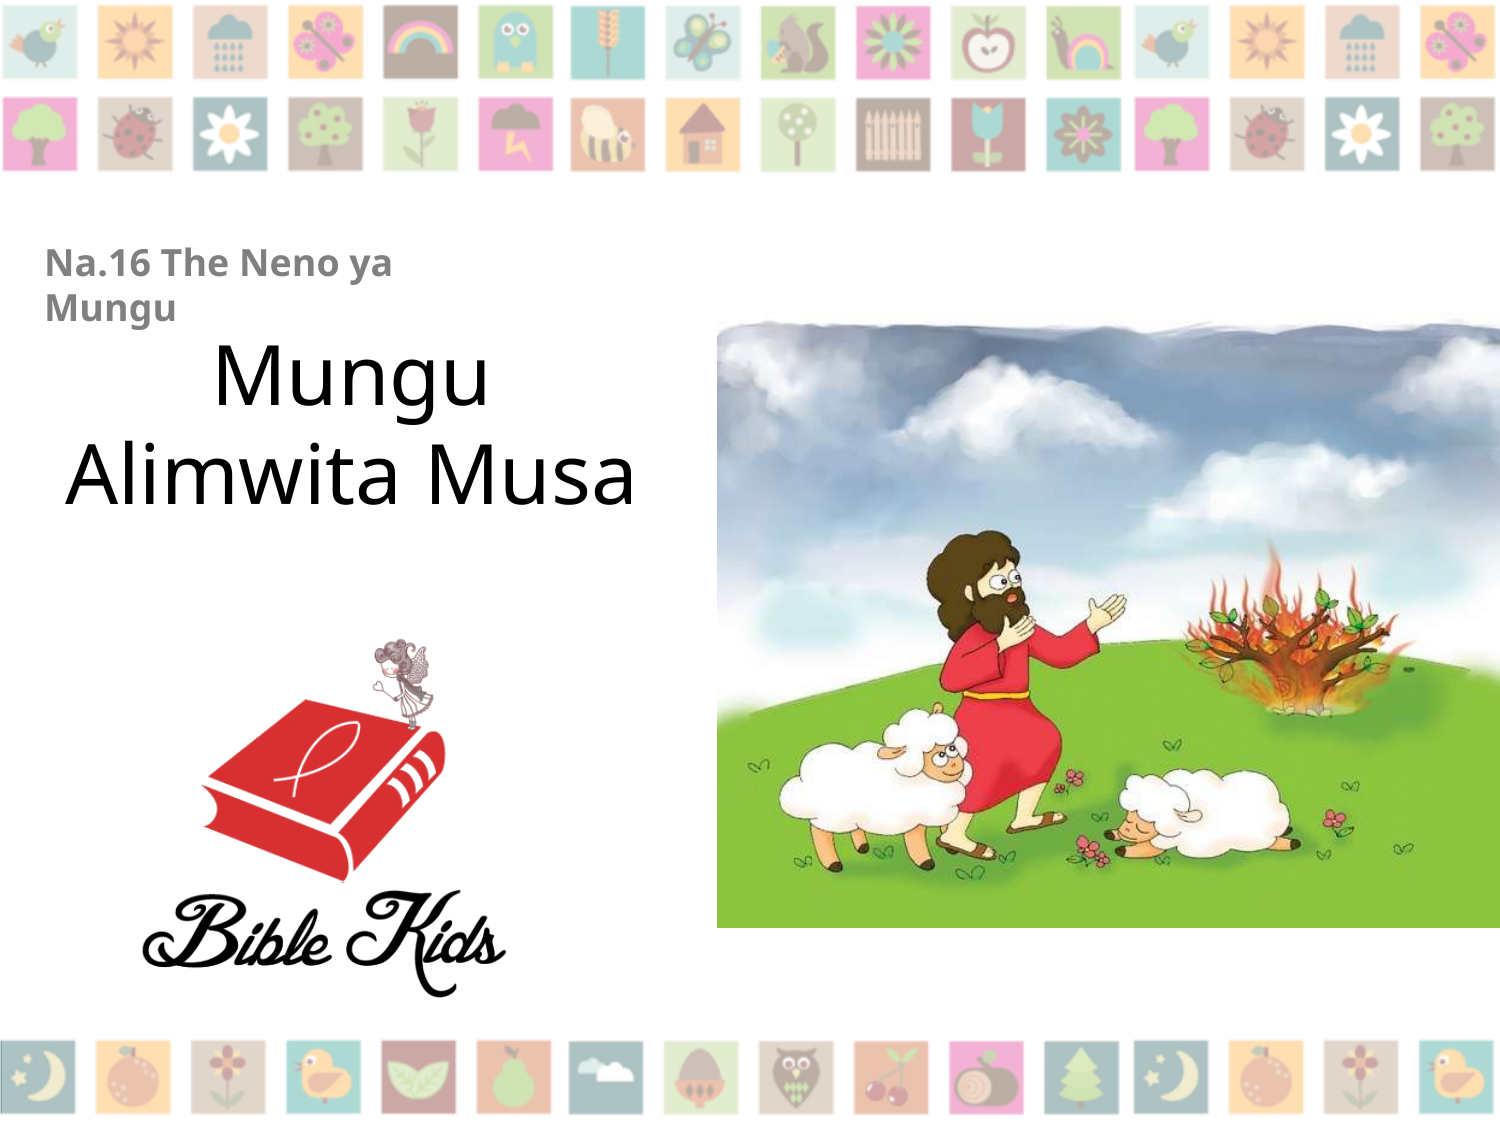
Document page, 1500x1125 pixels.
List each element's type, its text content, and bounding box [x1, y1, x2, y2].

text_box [0, 1028, 1500, 1118]
text_box Mungu Alimwita Musa [29, 314, 675, 530]
picture [717, 292, 1500, 928]
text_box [0, 3, 1500, 181]
text_box Na.16 The Neno ya Mungu [29, 231, 543, 314]
picture [117, 600, 544, 1027]
